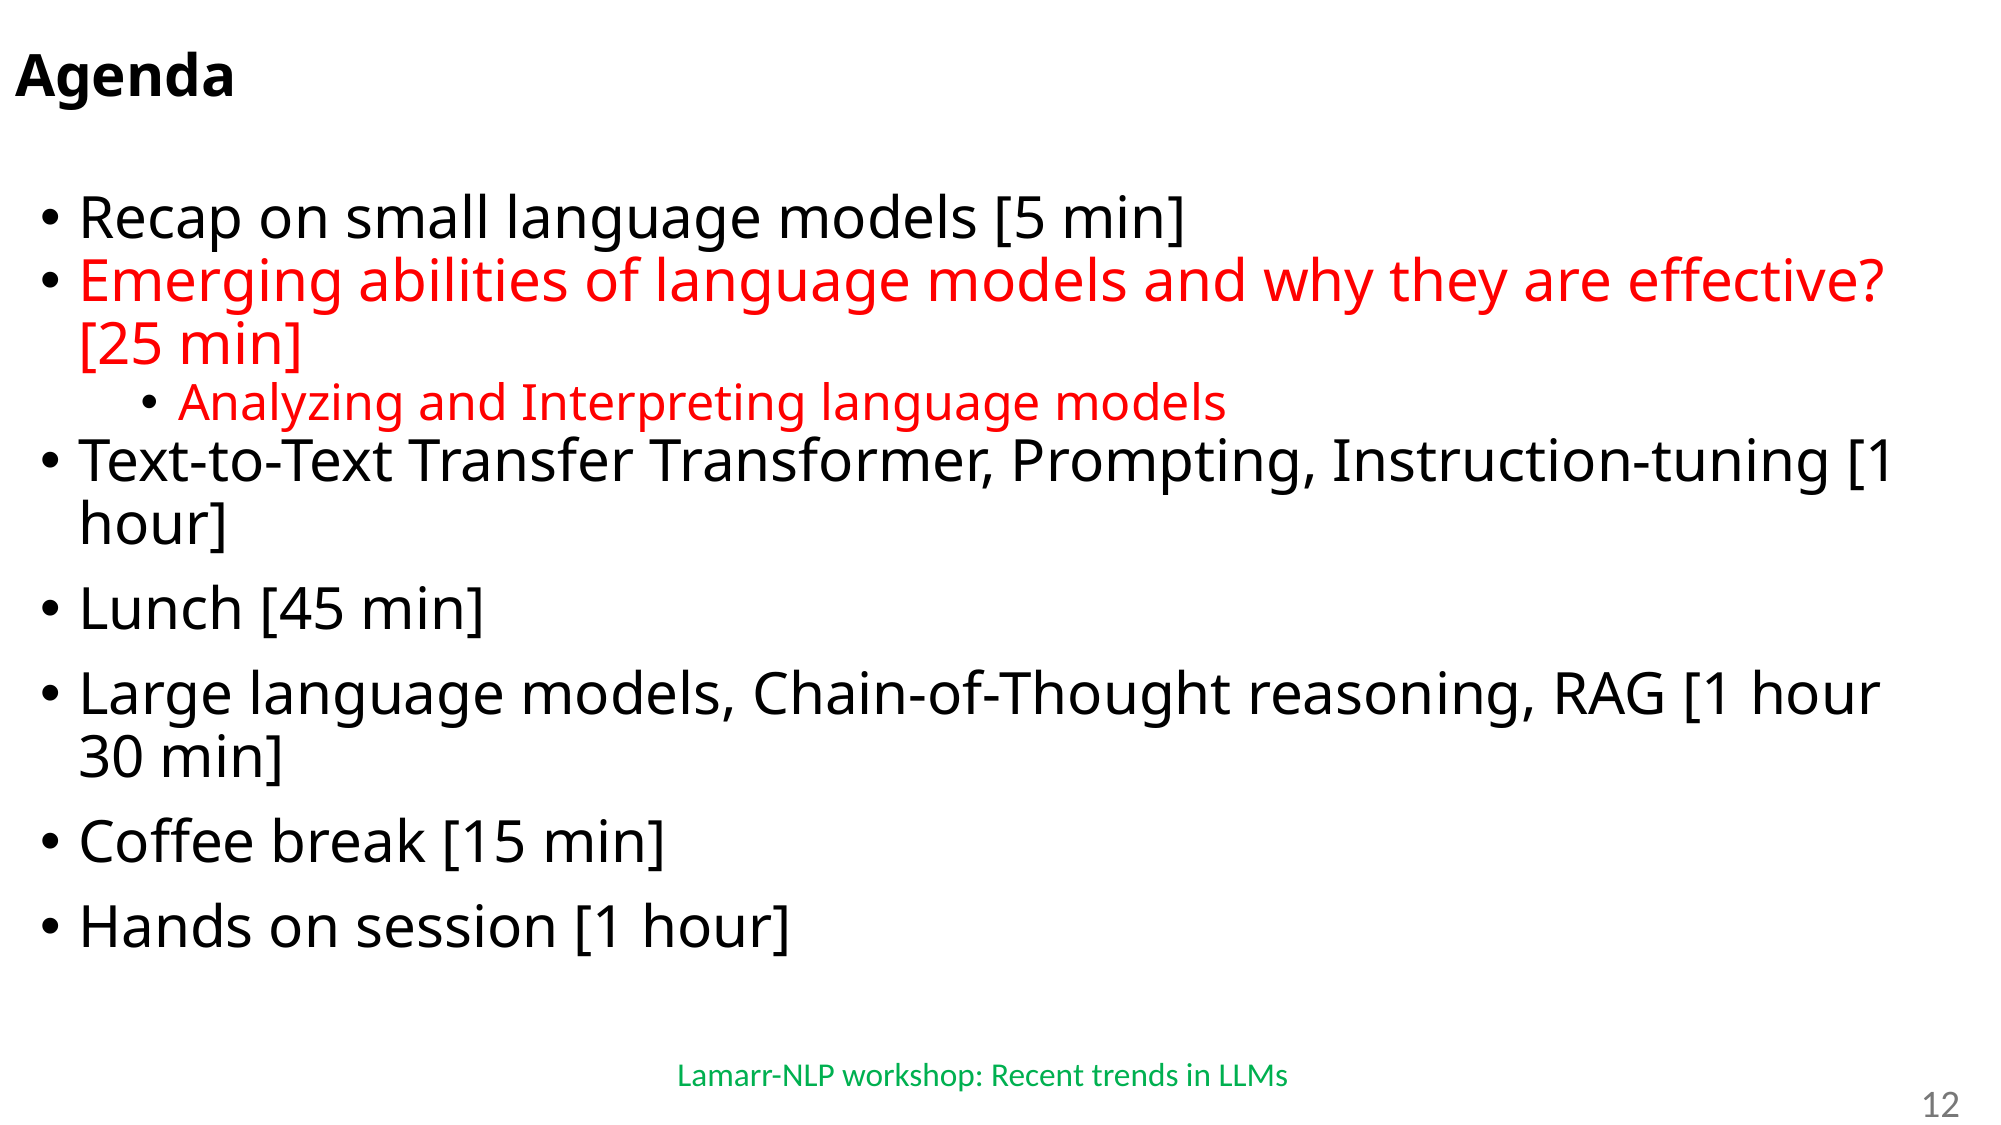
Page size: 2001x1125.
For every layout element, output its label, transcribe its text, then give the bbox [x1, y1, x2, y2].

slide_number 12 [1412, 1071, 1975, 1125]
title Agenda [0, 0, 2000, 157]
list Recap on small language models [5 min] Emerging abilities of language models and why they are effective? [25 min] Analyzing and Interpreting language models Text-to-Text Transfer Transformer, Prompting, Instruction-tuning [1 hour] Lunch [45 min] Large language models, Chain-of-Thought reasoning, RAG [1 hour 30 min] Coffee break [15 min] Hands on session [1 hour] [24, 181, 1975, 1033]
footer Lamarr-NLP workshop: Recent trends in LLMs [662, 1042, 1396, 1103]
